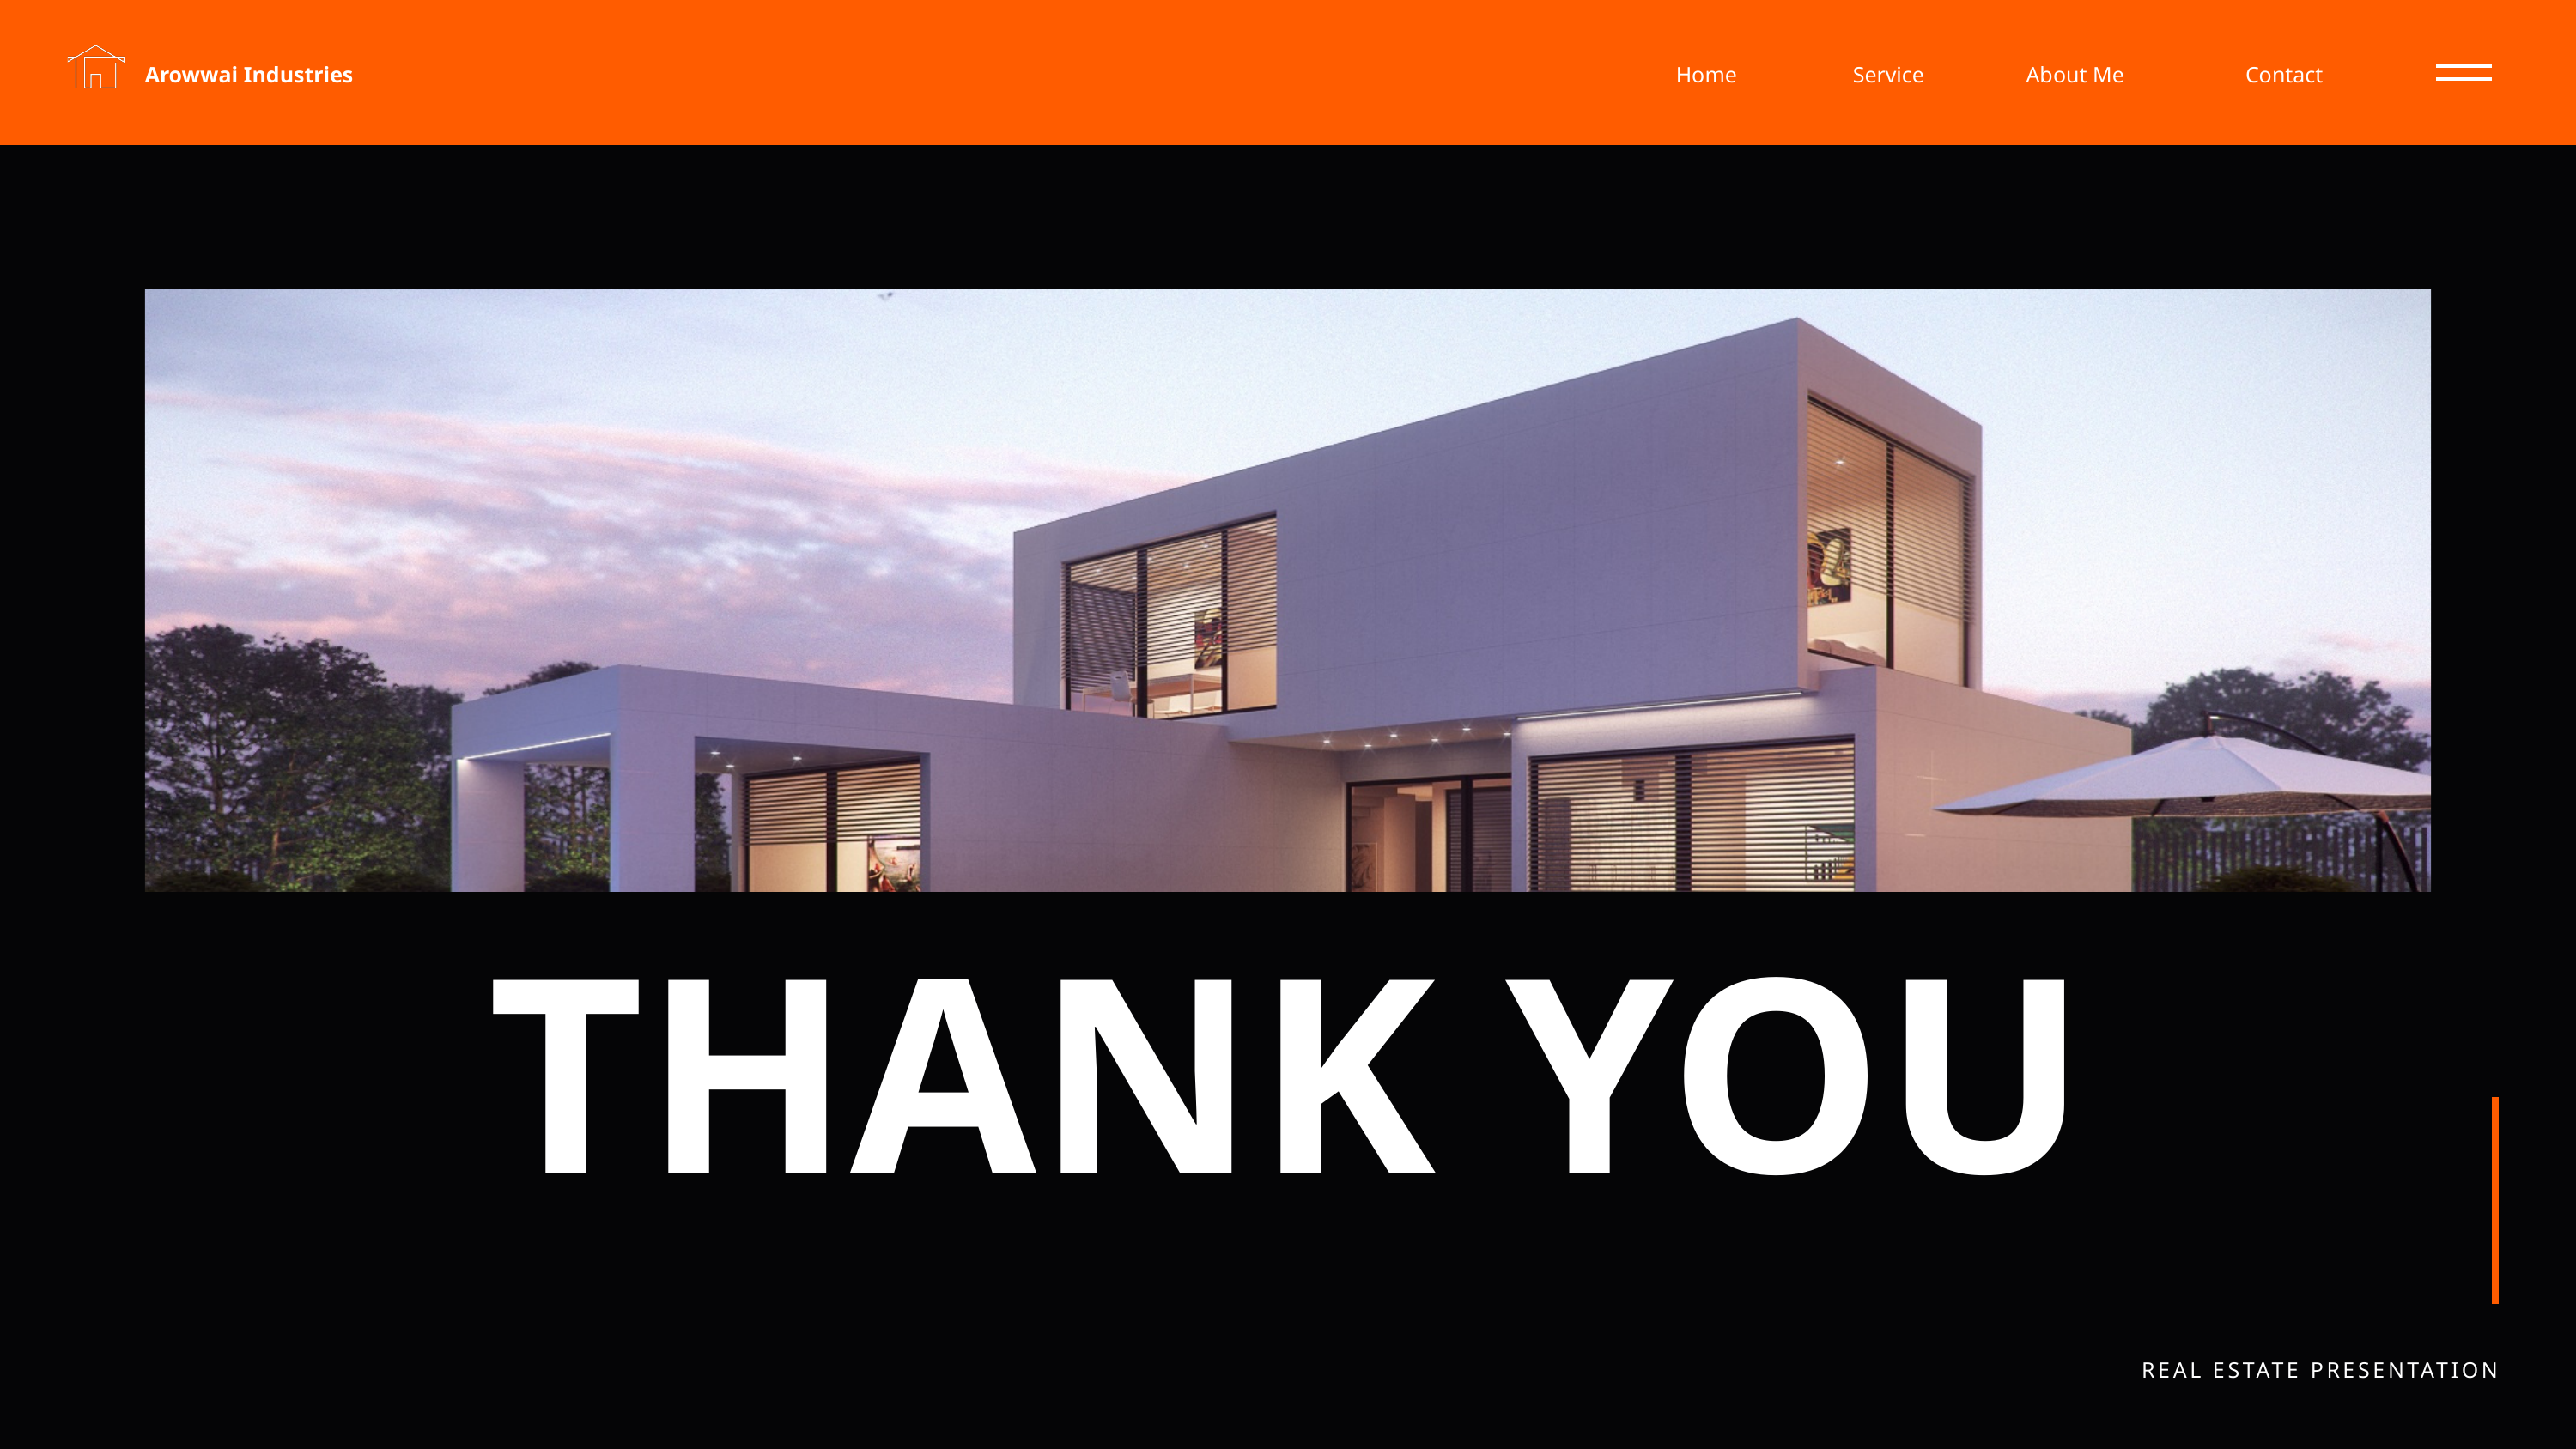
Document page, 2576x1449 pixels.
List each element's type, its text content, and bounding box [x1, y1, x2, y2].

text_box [0, 0, 2576, 145]
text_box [144, 289, 2432, 893]
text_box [2435, 64, 2493, 69]
text_box THANK YOU [321, 924, 2255, 1227]
text_box REAL ESTATE PRESENTATION [2101, 1352, 2499, 1383]
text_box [2435, 76, 2493, 82]
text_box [2491, 1096, 2499, 1304]
